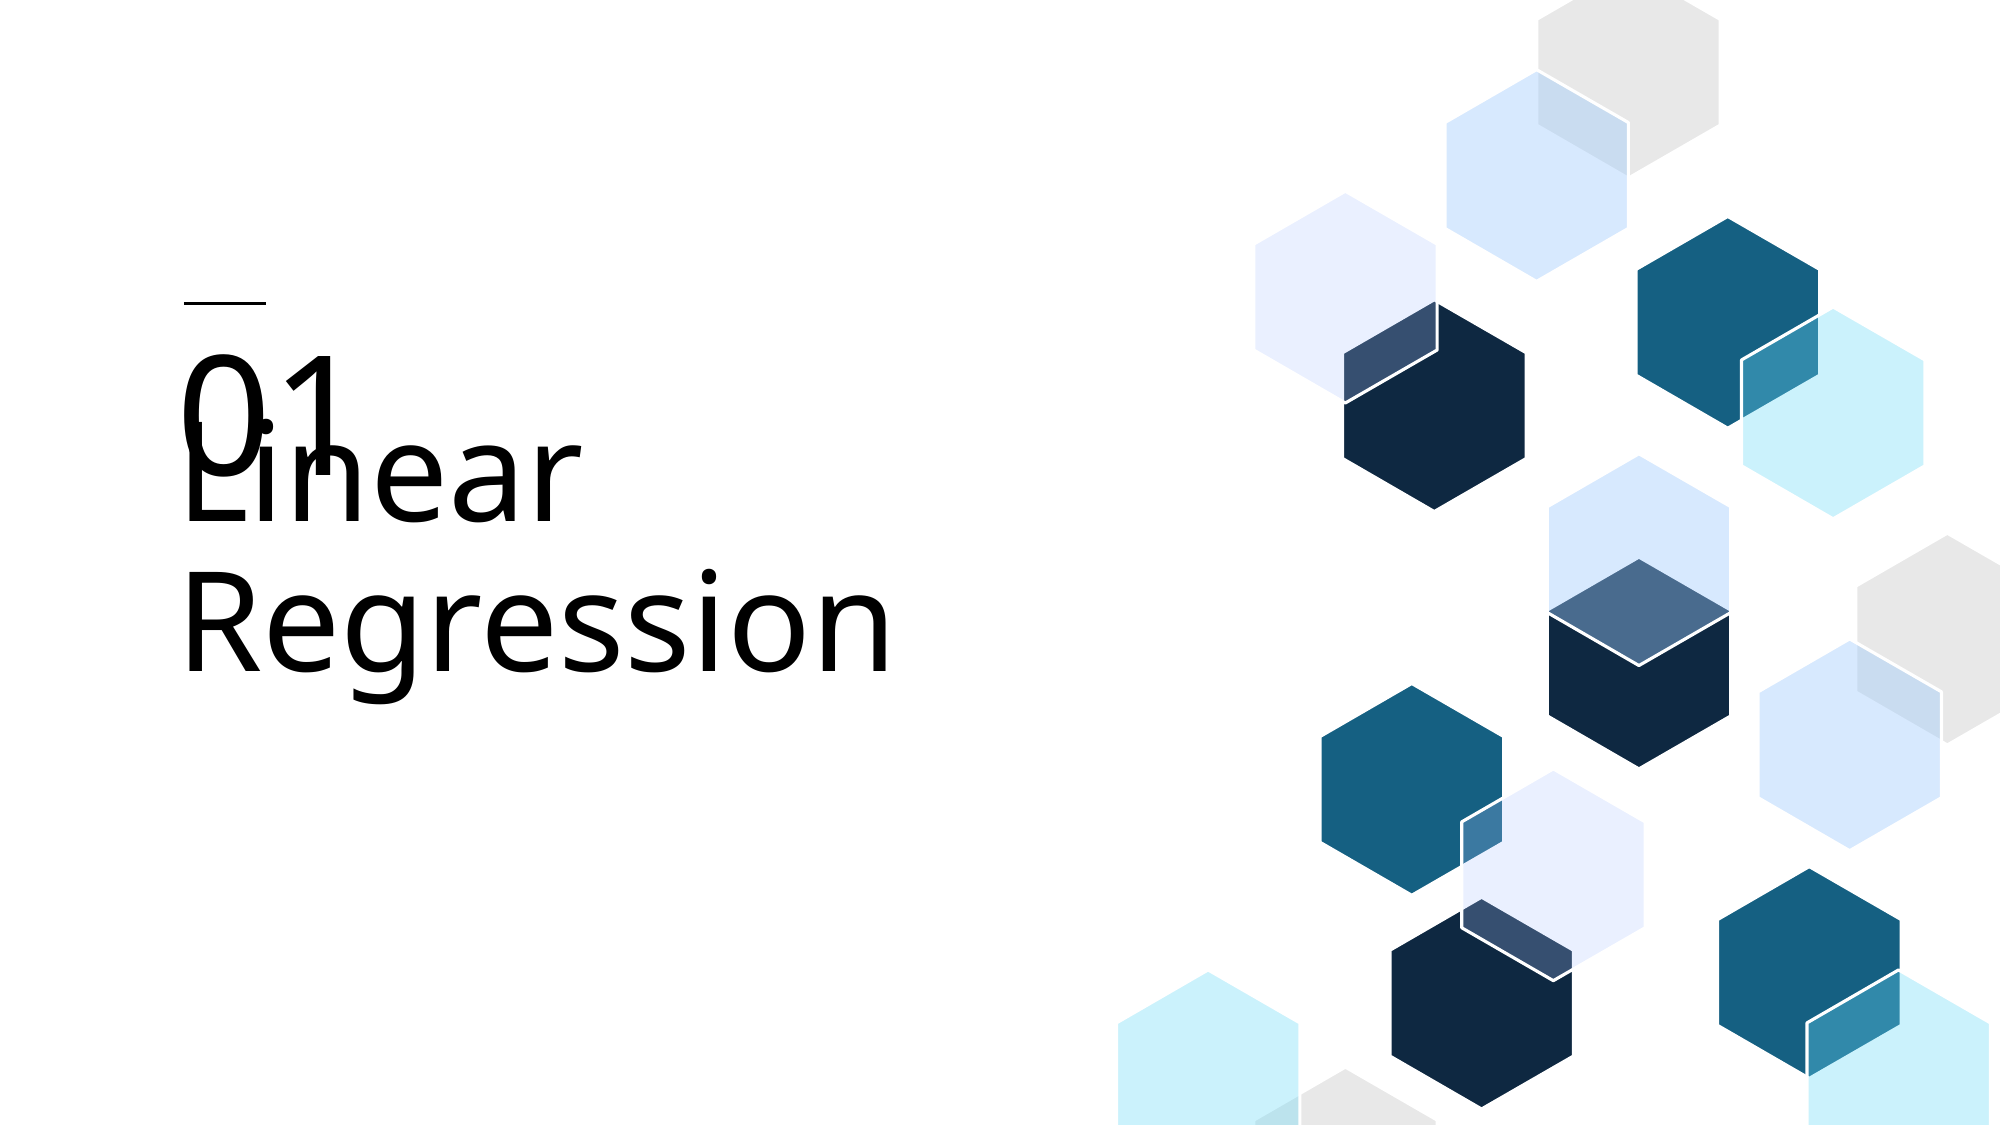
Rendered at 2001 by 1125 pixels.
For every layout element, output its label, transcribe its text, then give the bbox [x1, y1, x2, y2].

title 01 [156, 321, 433, 522]
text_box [1115, 0, 2000, 1125]
title Linear Regression [156, 521, 1115, 722]
